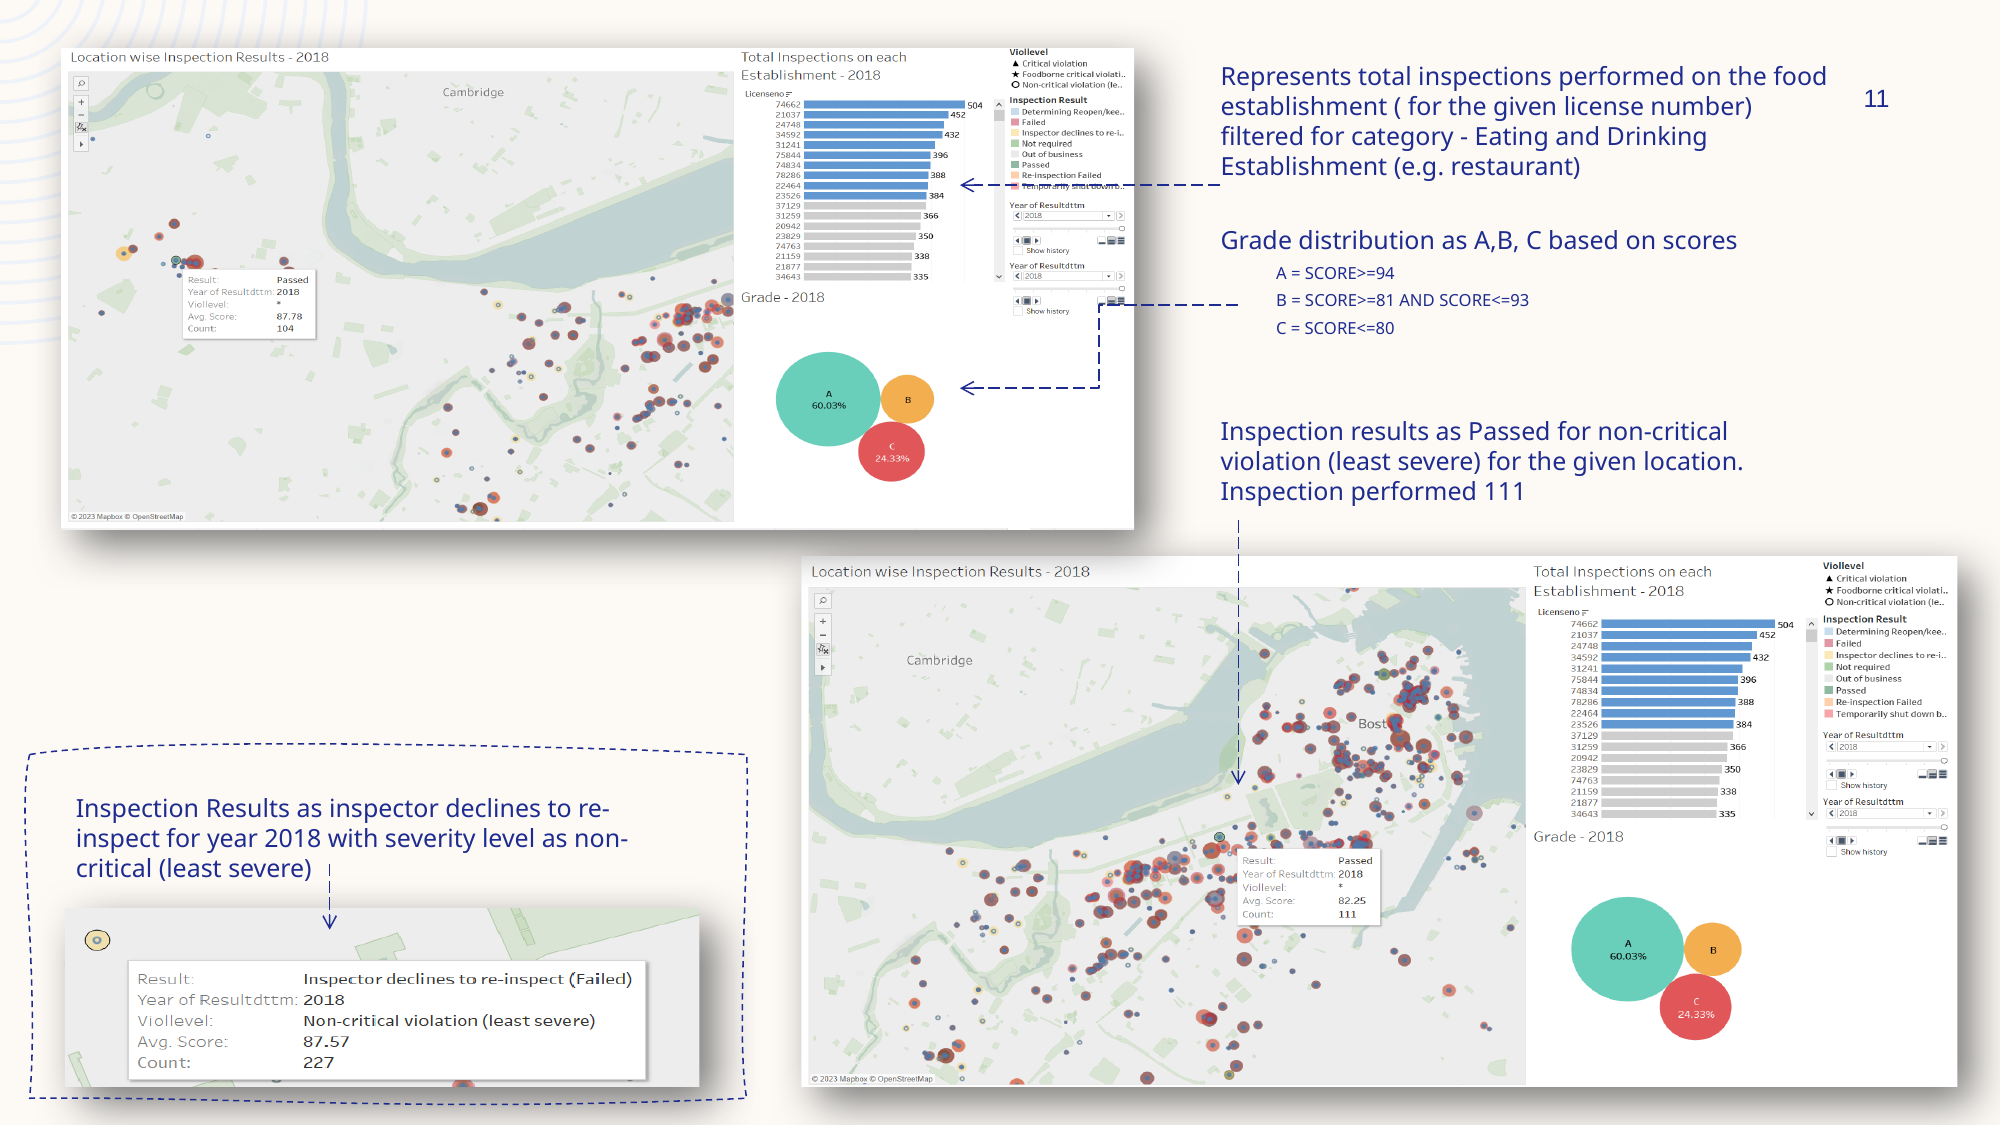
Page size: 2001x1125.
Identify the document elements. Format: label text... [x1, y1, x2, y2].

text_box Represents total inspections performed on the food establishment ( for the given license number) filtered for category - Eating and Drinking Establishment (e.g. restaurant) Grade distribution as A,B, C based on scores A = SCORE>=94 B = SCORE>=81 AND SCORE<=93 C = SCORE<=80 [1205, 53, 1844, 166]
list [61, 48, 1135, 530]
text_box [24, 743, 748, 1105]
slide_number 11 [1844, 75, 1958, 120]
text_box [959, 304, 1238, 389]
picture [801, 556, 1958, 1087]
text_box Inspection results as Passed for non-critical violation (least severe) for the given location. Inspection performed 111 [1205, 408, 1844, 521]
picture [64, 908, 700, 1087]
text_box Inspection Results as inspector declines to re-inspect for year 2018 with severity level as non-critical (least severe) [61, 784, 700, 897]
